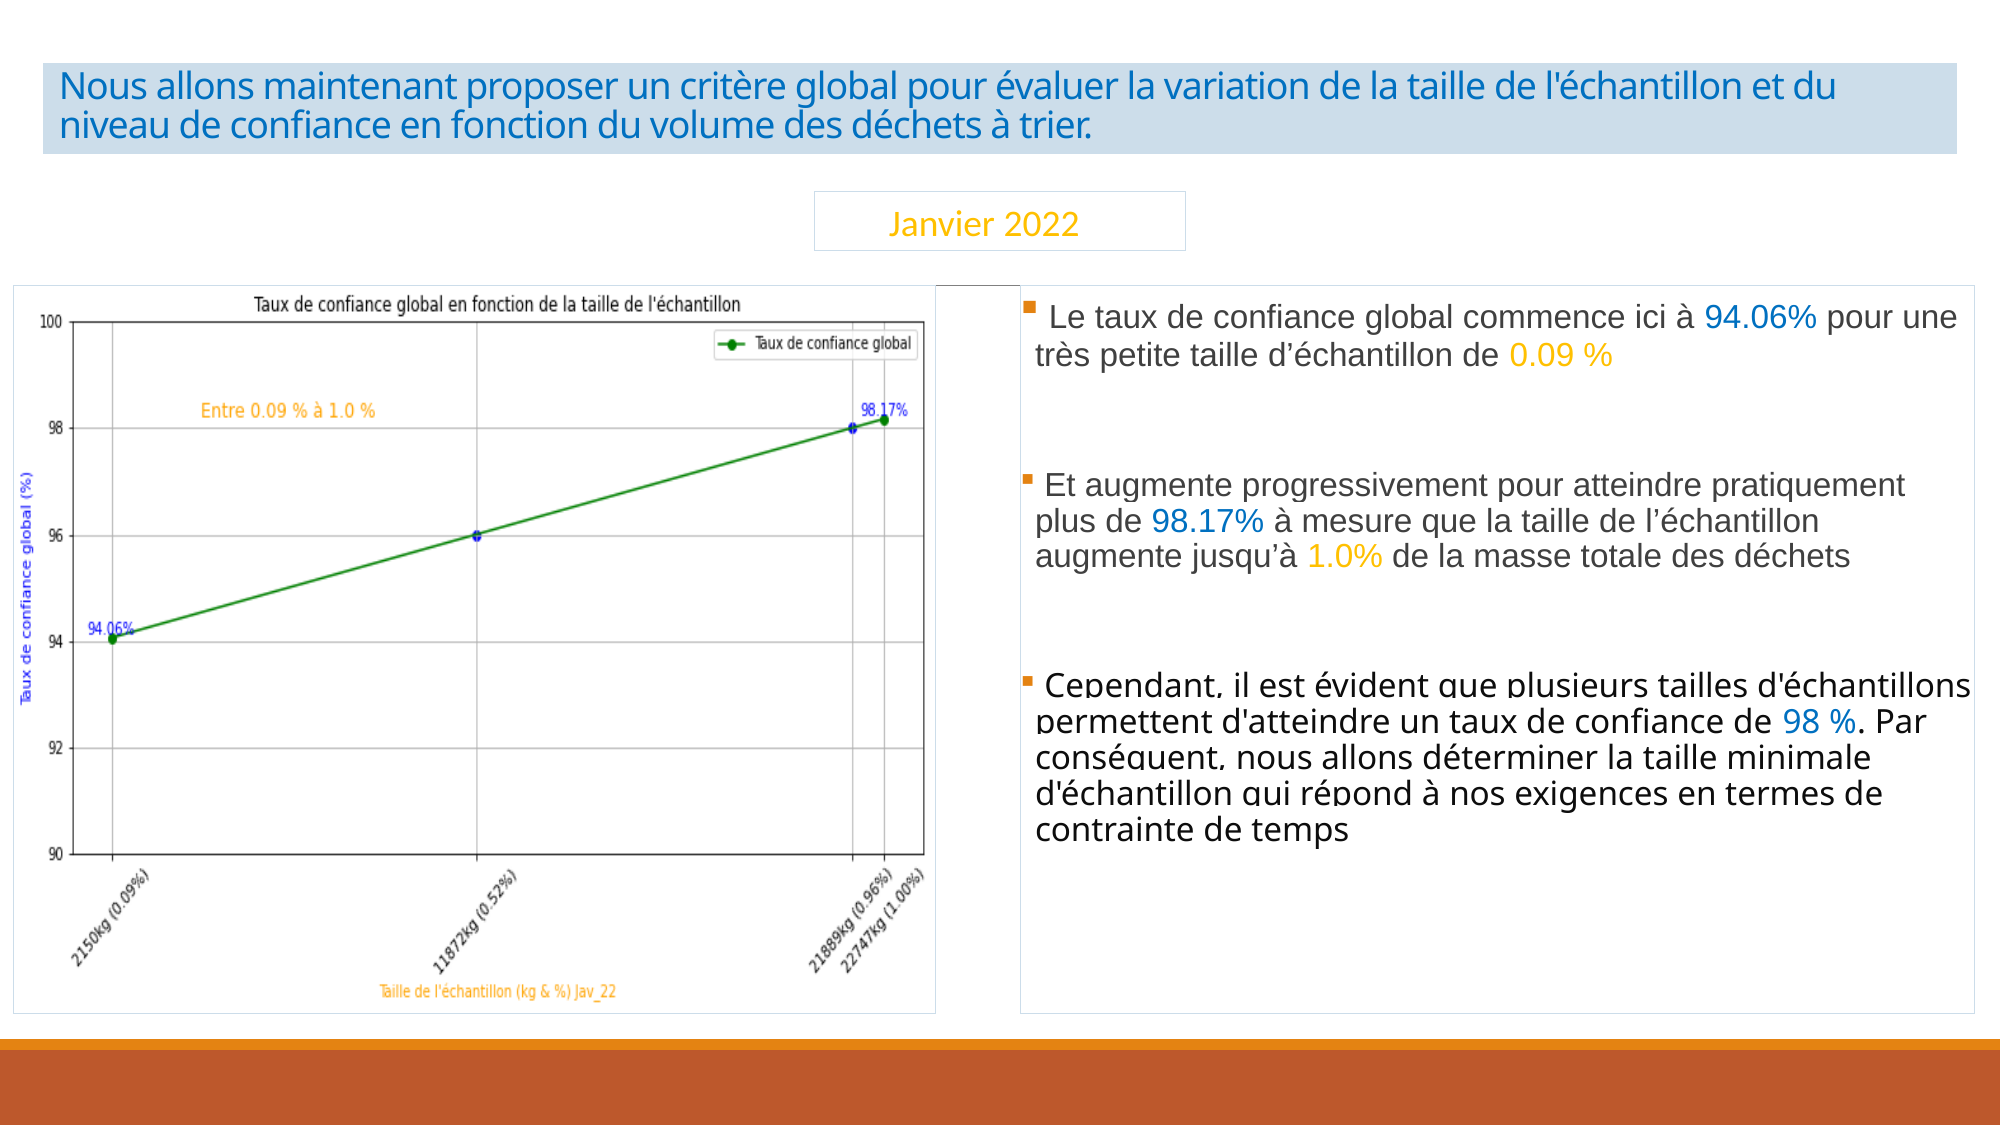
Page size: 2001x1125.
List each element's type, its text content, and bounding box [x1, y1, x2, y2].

title Nous allons maintenant proposer un critère global pour évaluer la variation de la taille de l'échantillon et du niveau de confiance en fonction du volume des déchets à trier. [43, 63, 1957, 154]
list Le taux de confiance global commence ici à 94.06% pour une très petite taille d’échantillon de 0.09 % Et augmente progressivement pour atteindre pratiquement plus de 98.17% à mesure que la taille de l’échantillon augmente jusqu’à 1.0% de la masse totale des déchets Cependant, il est évident que plusieurs tailles d'échantillons permettent d'atteindre un taux de confiance de 98 %. Par conséquent, nous allons déterminer la taille minimale d'échantillon qui répond à nos exigences en termes de contrainte de temps [1020, 285, 1975, 1014]
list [12, 284, 937, 1015]
text_box Janvier 2022 [814, 191, 1186, 251]
